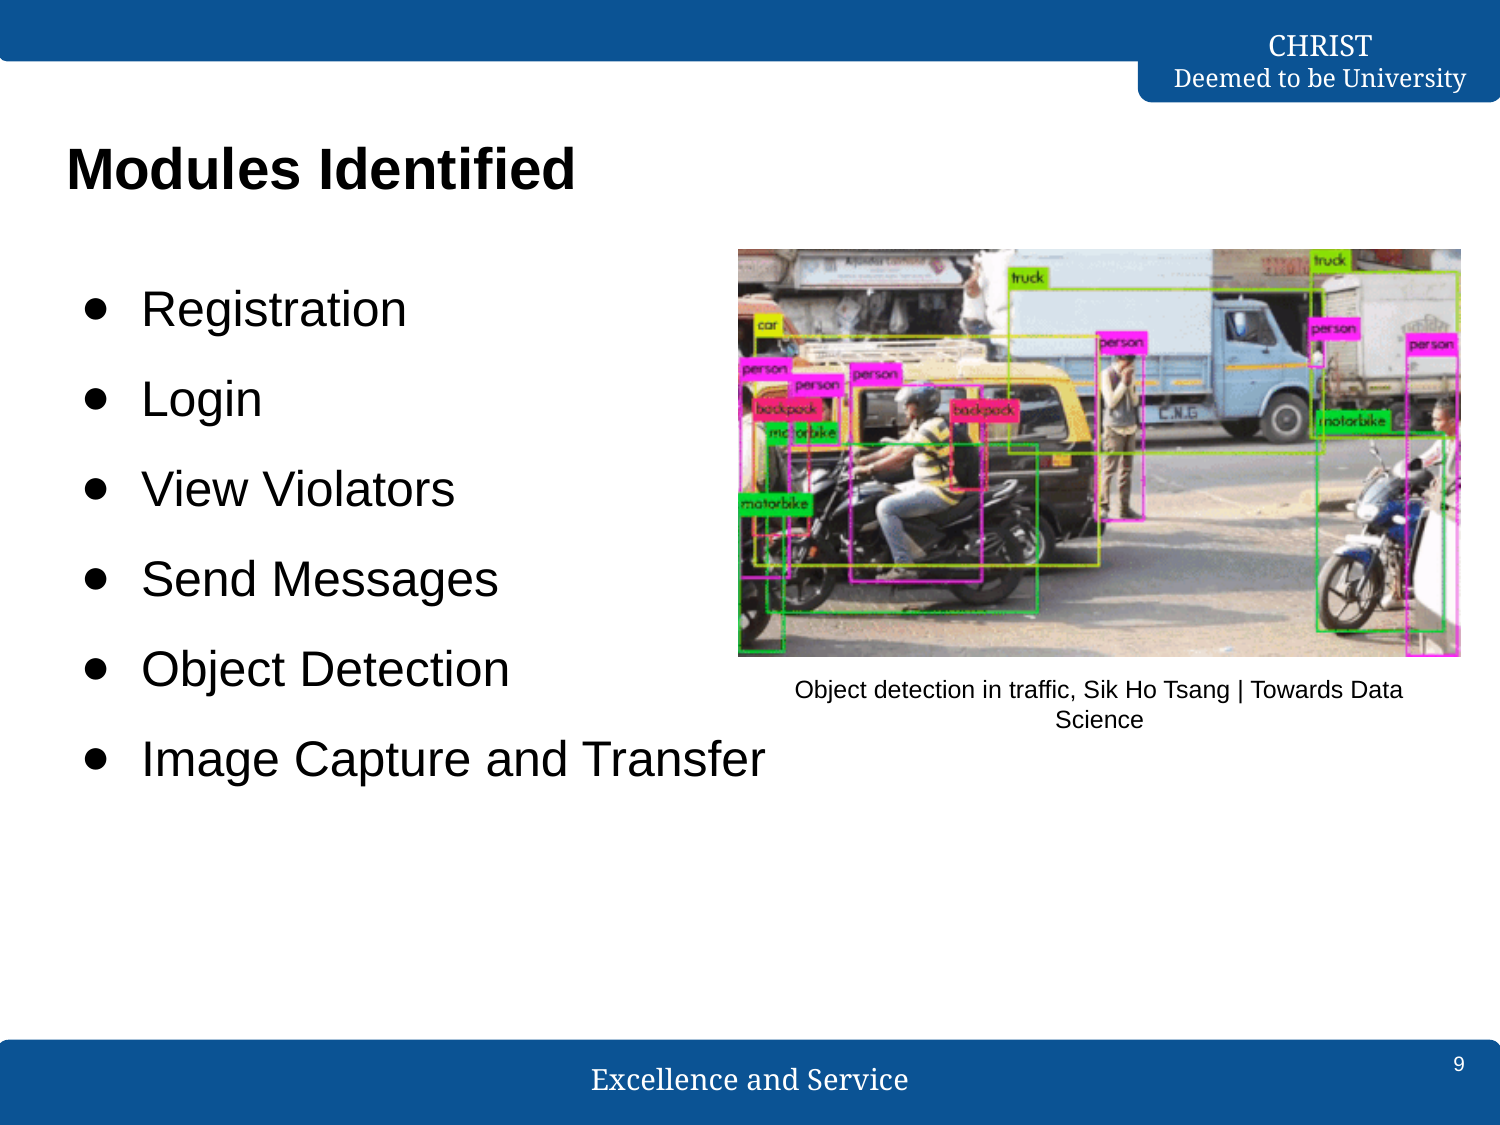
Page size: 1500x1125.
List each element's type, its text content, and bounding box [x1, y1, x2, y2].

picture [738, 249, 1461, 658]
title Modules Identified [51, 116, 1449, 222]
text_box Object detection in traffic, Sik Ho Tsang | Towards Data Science [768, 666, 1432, 741]
slide_number 9 [1389, 1019, 1480, 1106]
list Registration Login View Violators Send Messages Object Detection Image Capture and Transfer [51, 231, 1449, 979]
